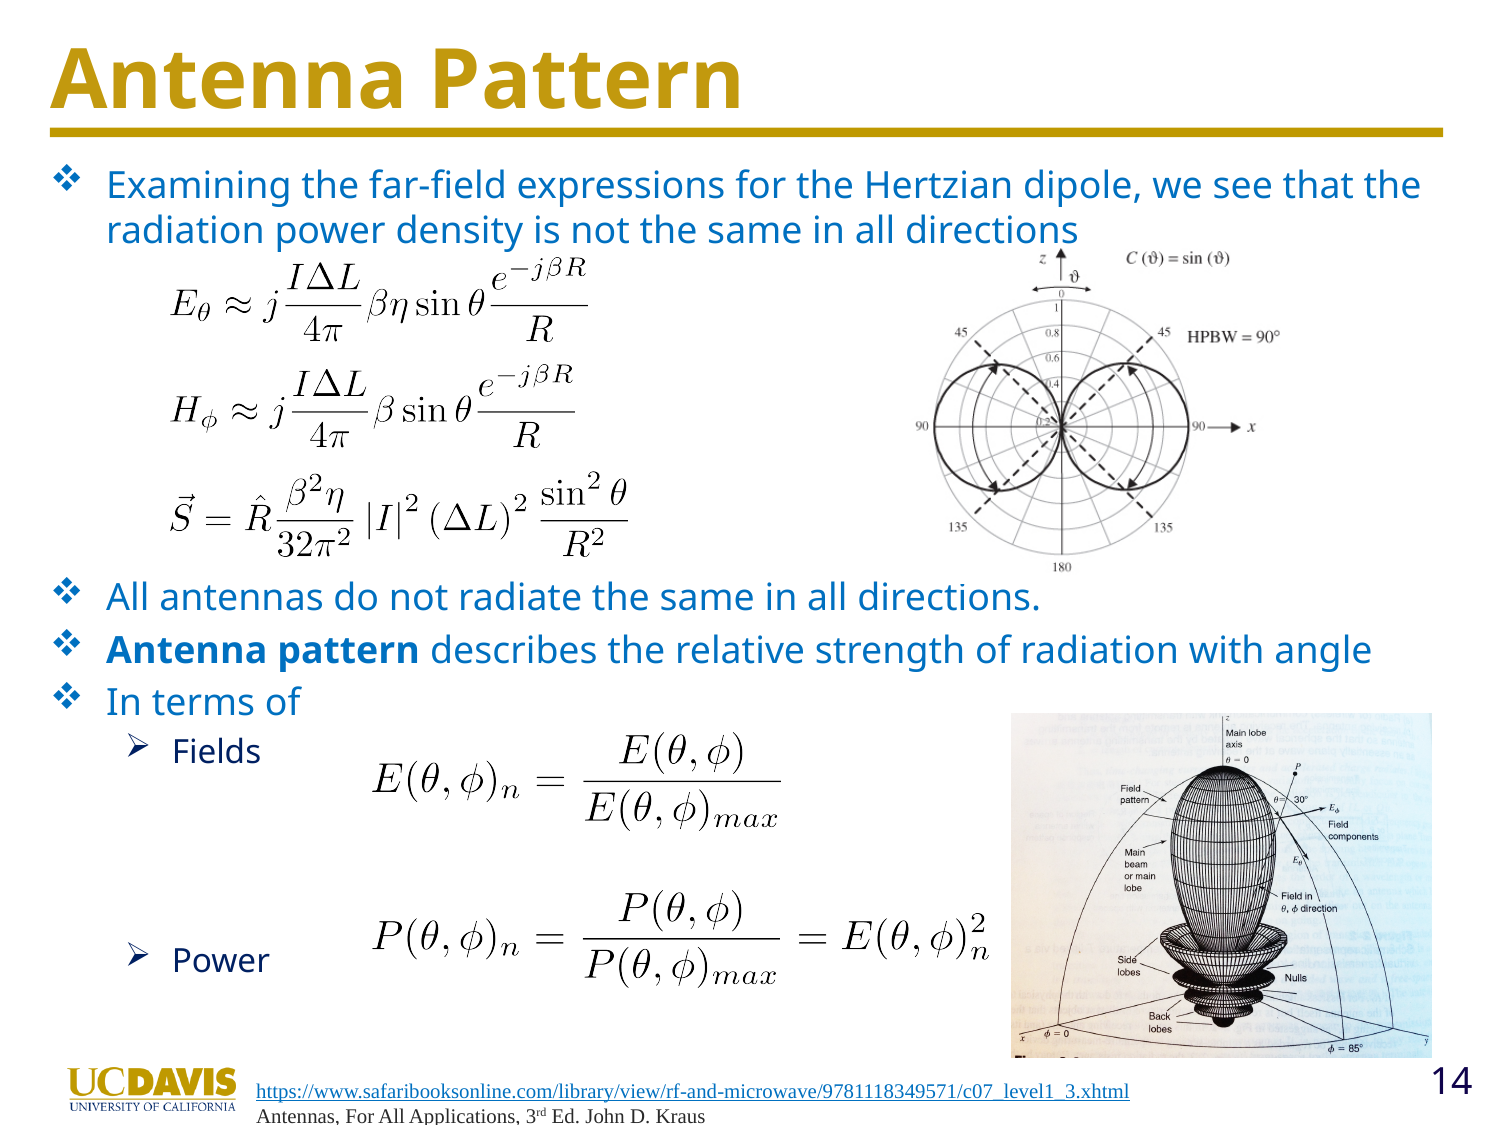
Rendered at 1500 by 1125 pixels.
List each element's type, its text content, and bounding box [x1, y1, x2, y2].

list Examining the far-field expressions for the Hertzian dipole, we see that the radiation power density is not the same in all directions All antennas do not radiate the same in all directions. Antenna pattern describes the relative strength of radiation with angle In terms of Fields Power [49, 152, 1444, 865]
picture [1010, 713, 1432, 1059]
picture [372, 732, 781, 831]
title Antenna Pattern [49, 0, 1444, 151]
text_box https://www.safaribooksonline.com/library/view/rf-and-microwave/9781118349571/c07_level1_3.xhtml Antennas, For All Applications, 3rd Ed. John D. Kraus [241, 1070, 1145, 1125]
picture [67, 1067, 236, 1111]
picture [372, 889, 989, 989]
picture [170, 257, 589, 342]
picture [170, 470, 629, 557]
picture [908, 248, 1289, 584]
picture [170, 363, 575, 448]
